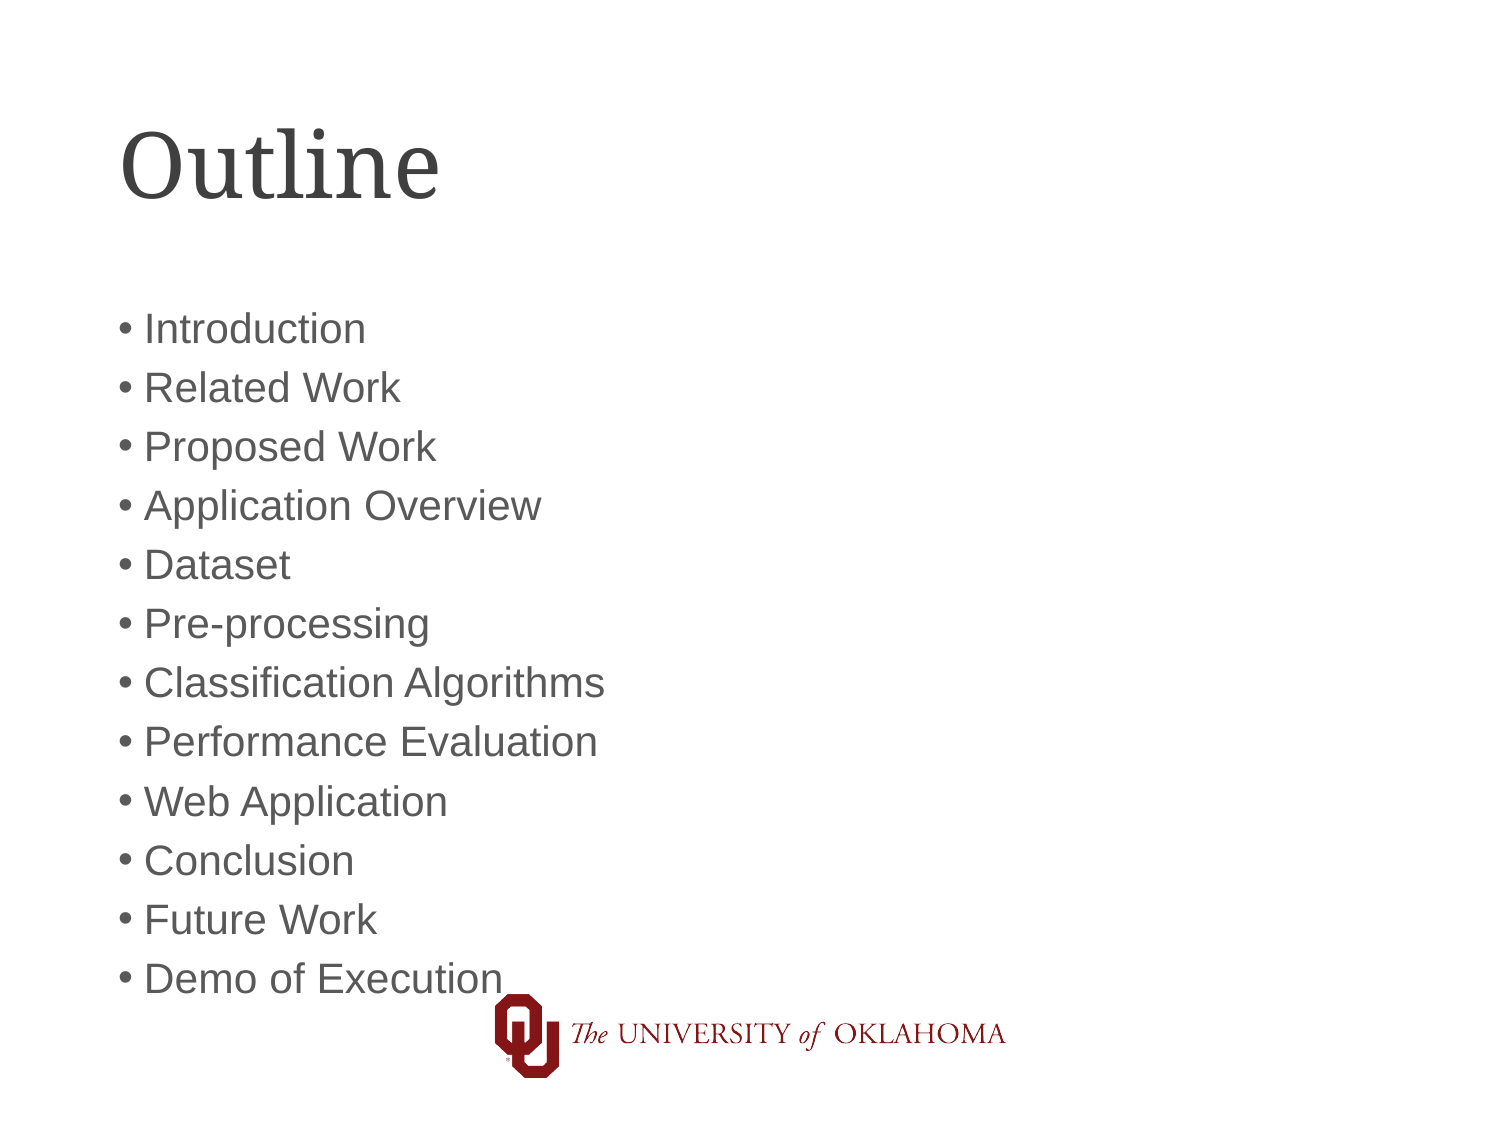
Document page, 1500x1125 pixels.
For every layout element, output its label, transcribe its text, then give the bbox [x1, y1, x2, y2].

list Introduction Related Work Proposed Work Application Overview Dataset Pre-processing Classification Algorithms Performance Evaluation Web Application Conclusion Future Work Demo of Execution [103, 299, 1397, 1014]
picture [469, 1014, 1032, 1125]
title Outline [103, 59, 1397, 278]
